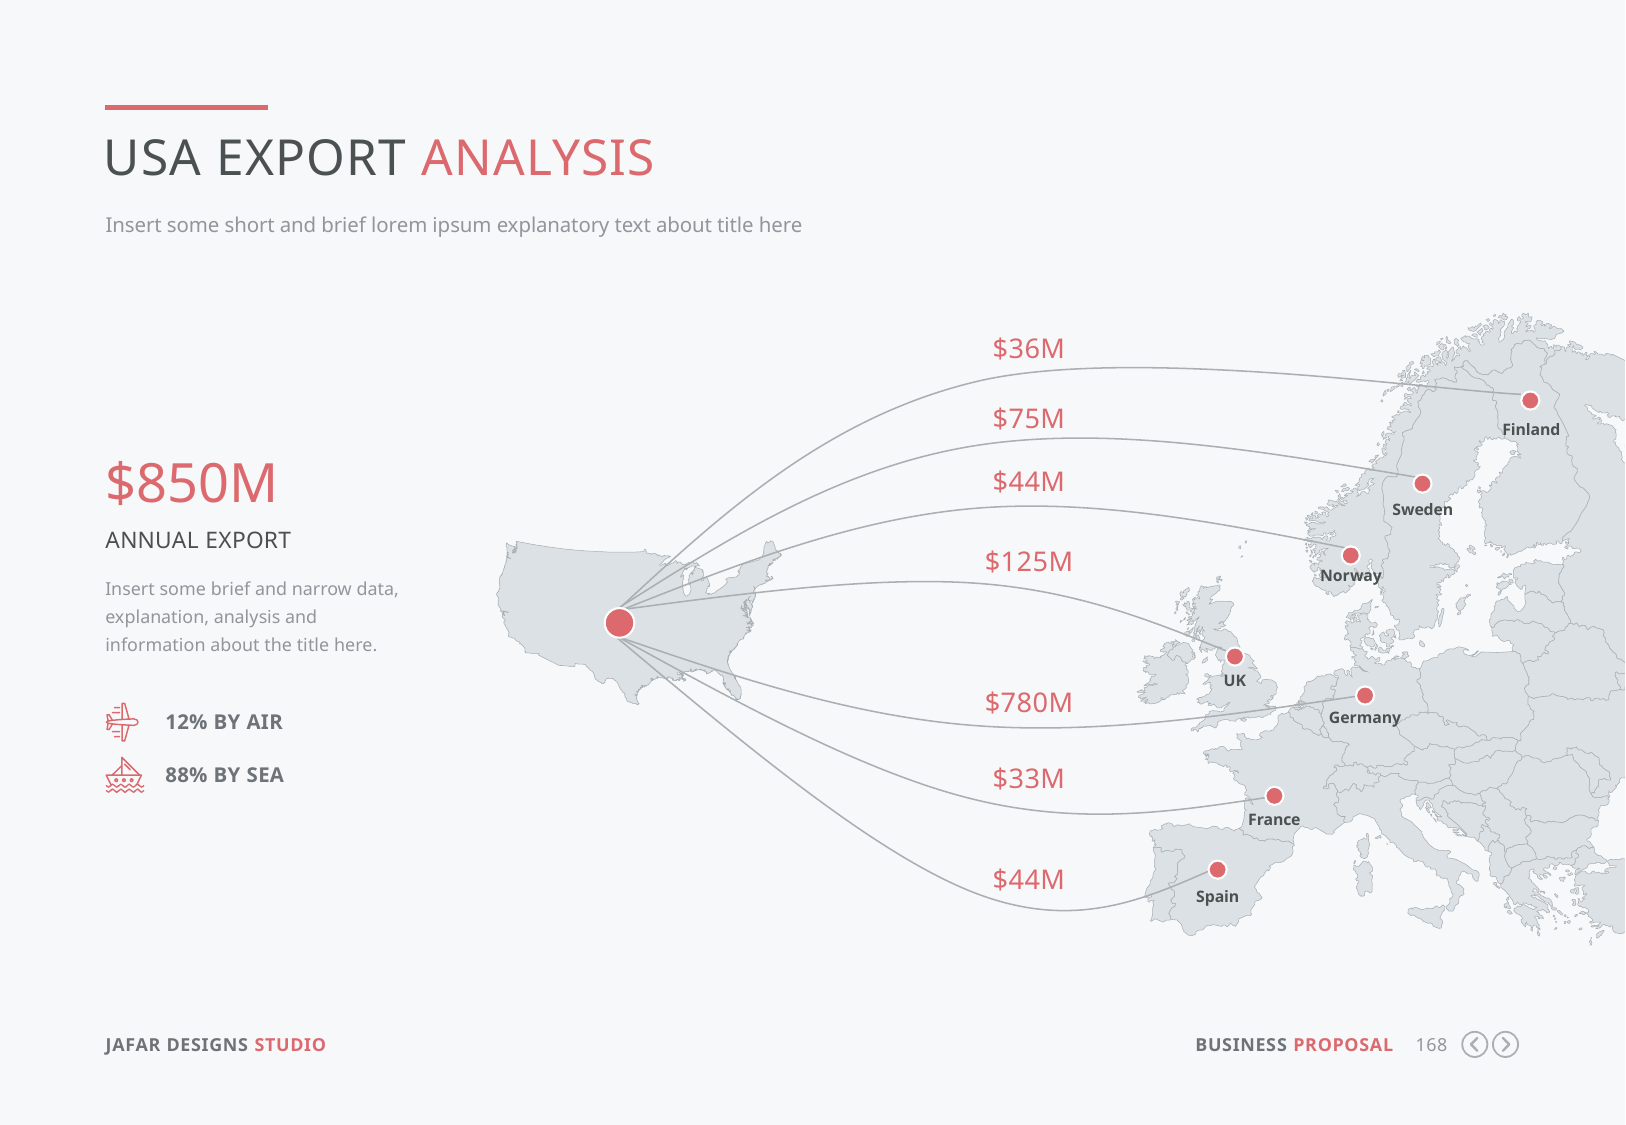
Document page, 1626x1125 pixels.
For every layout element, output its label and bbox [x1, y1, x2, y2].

text_box [105, 571, 404, 656]
text_box [496, 313, 1625, 956]
text_box [165, 709, 404, 735]
list [105, 209, 1519, 241]
text_box [105, 525, 404, 553]
text_box [105, 756, 145, 793]
text_box [165, 762, 404, 787]
text_box [105, 702, 139, 742]
text_box [105, 447, 404, 513]
text_box [981, 331, 1076, 364]
list [103, 125, 1518, 188]
